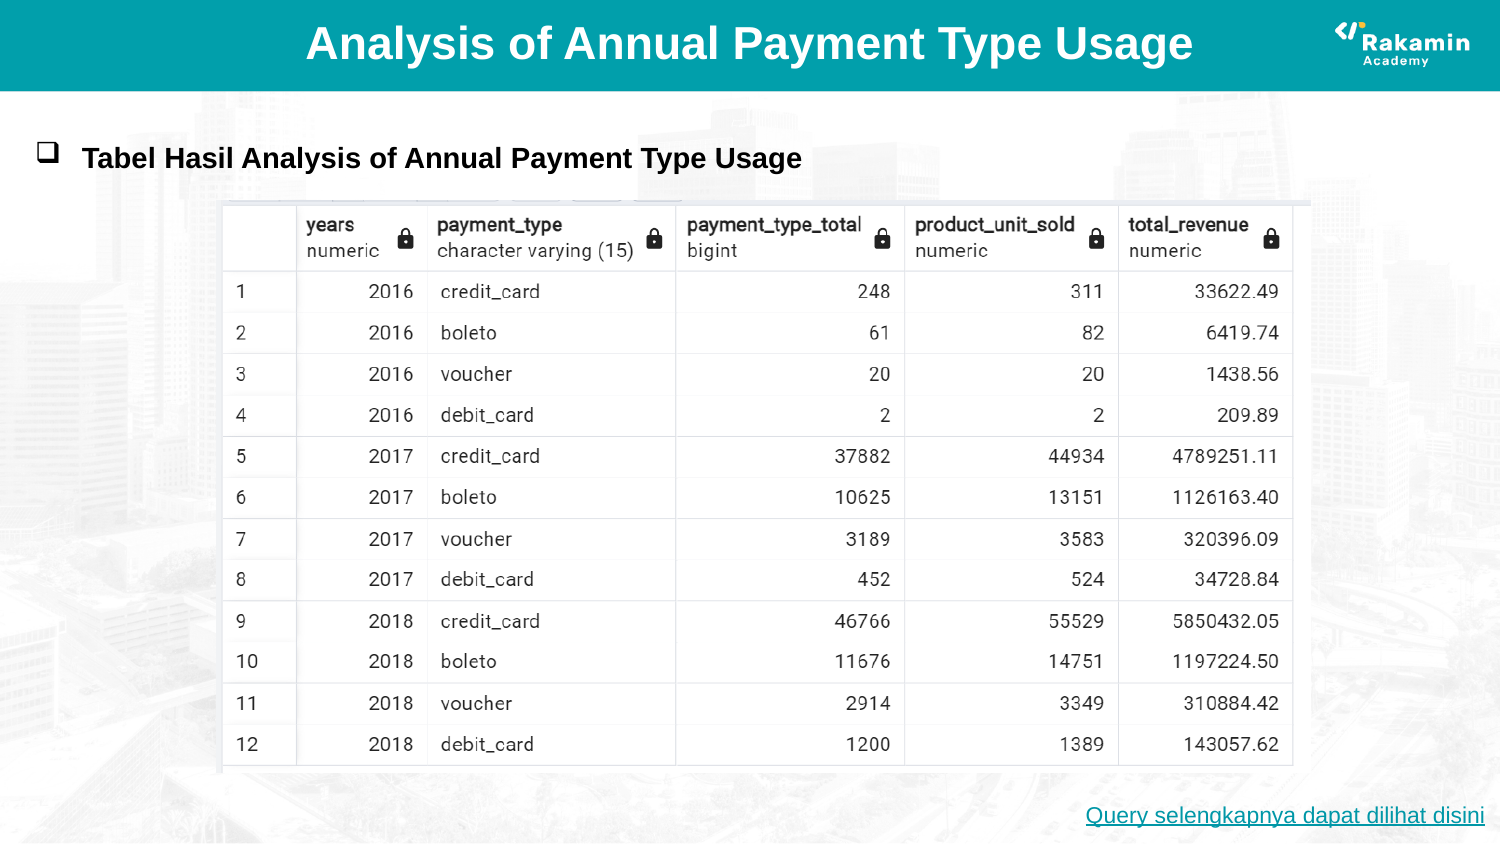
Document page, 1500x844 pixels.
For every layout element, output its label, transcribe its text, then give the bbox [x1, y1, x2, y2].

picture [0, 0, 1500, 844]
title Analysis of Annual Payment Type Usage [51, 0, 1449, 92]
text_box Tabel Hasil Analysis of Annual Payment Type Usage [20, 123, 922, 189]
text_box Query selengkapnya dapat dilihat disini [763, 757, 1500, 843]
